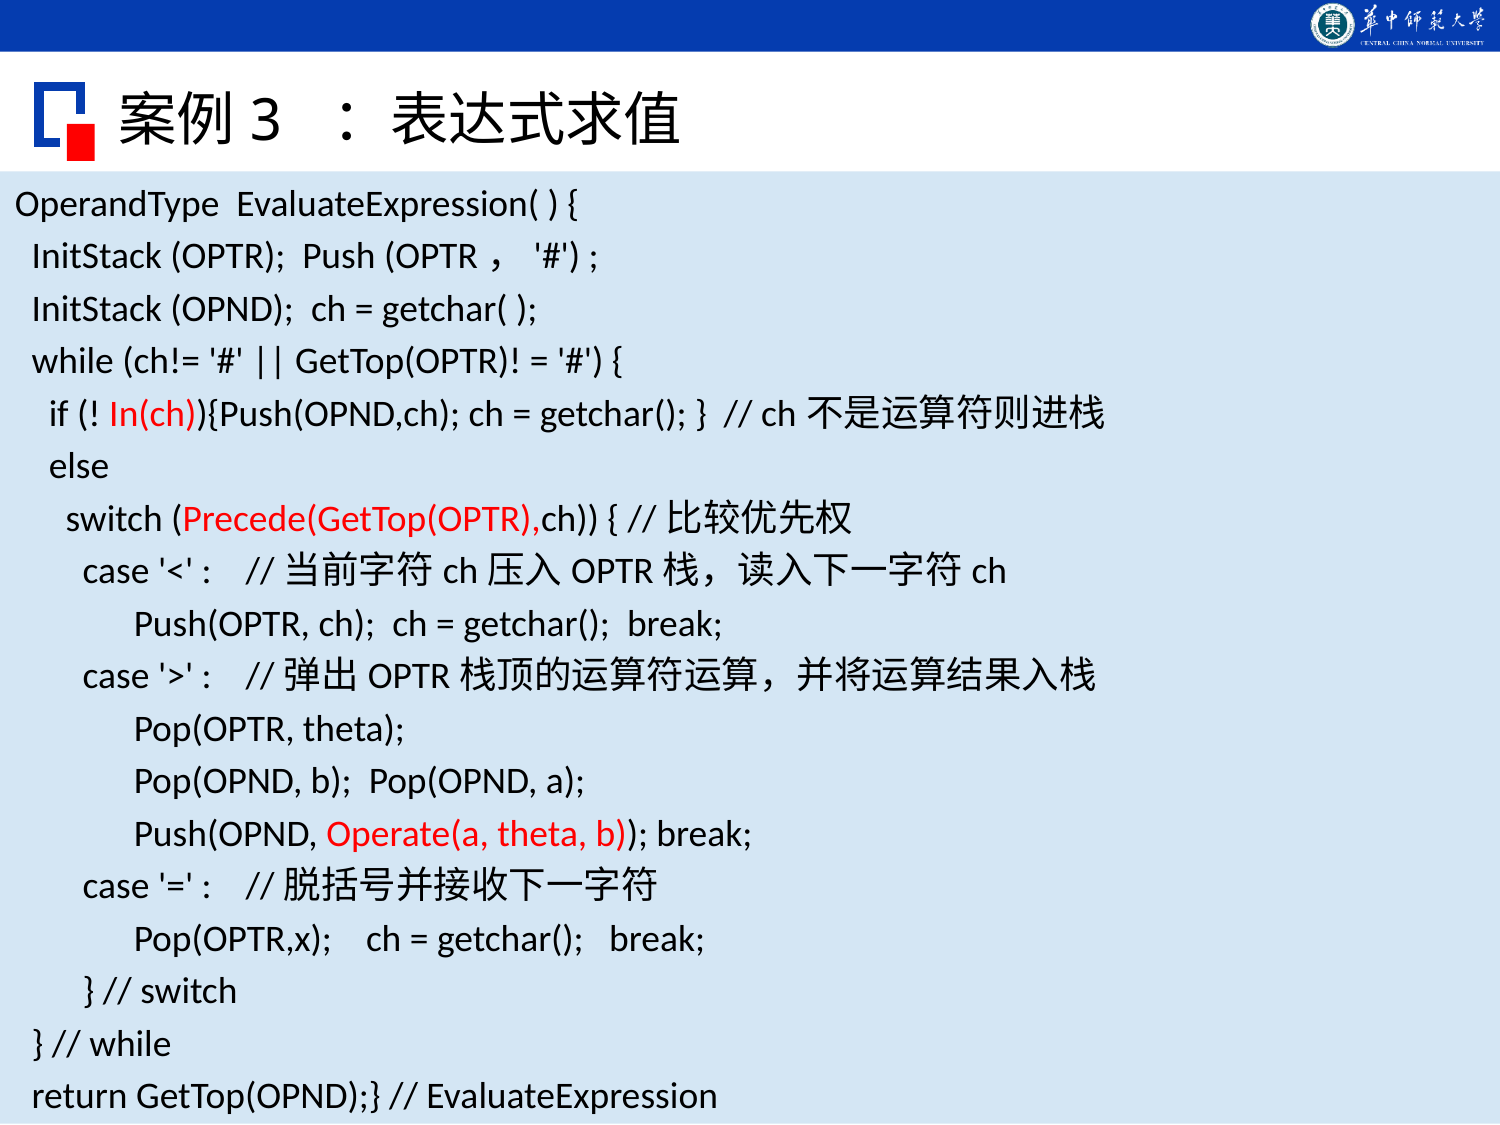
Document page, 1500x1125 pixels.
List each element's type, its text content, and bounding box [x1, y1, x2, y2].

text_box OperandType EvaluateExpression( ) { InitStack (OPTR); Push (OPTR，'#') ; InitStack (OPND); ch = getchar( ); while (ch!= '#' || GetTop(OPTR)! = '#') { if (! In(ch)){Push(OPND,ch); ch = getchar(); } // ch不是运算符则进栈 else switch (Precede(GetTop(OPTR),ch)) { //比较优先权 case '<' : //当前字符ch压入OPTR栈，读入下一字符ch Push(OPTR, ch); ch = getchar(); break; case '>' : //弹出OPTR栈顶的运算符运算，并将运算结果入栈 Pop(OPTR, theta); Pop(OPND, b); Pop(OPND, a); Push(OPND, Operate(a, theta, b)); break; case '=' : //脱括号并接收下一字符 Pop(OPTR,x); ch = getchar(); break; } // switch } // while return GetTop(OPND);} // EvaluateExpression [0, 171, 1500, 1124]
picture [1310, 2, 1486, 48]
title 案例3 ：表达式求值 [103, 71, 1397, 171]
